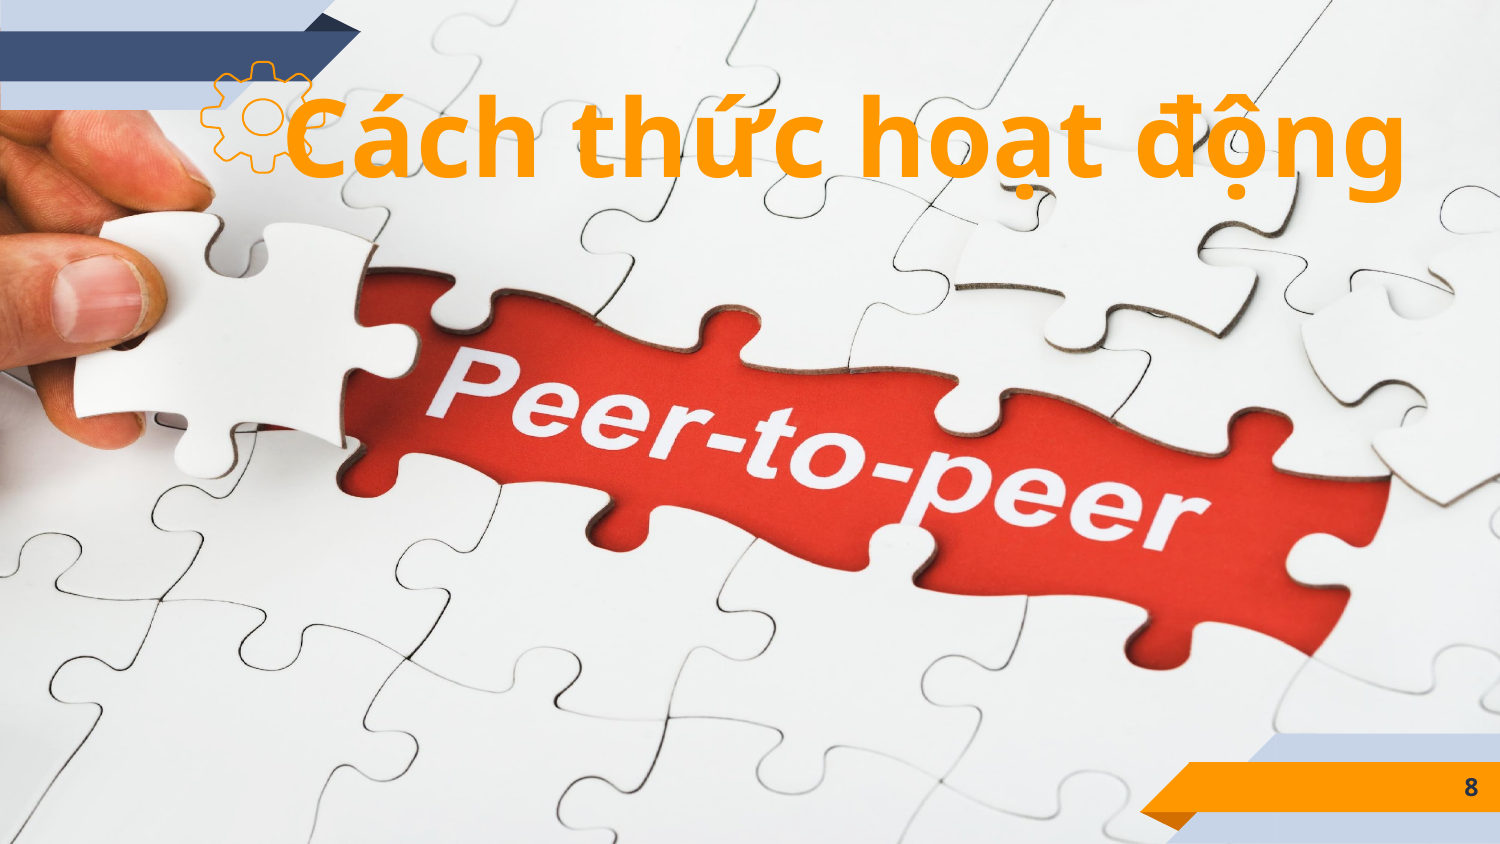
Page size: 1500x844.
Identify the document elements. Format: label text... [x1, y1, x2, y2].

slide_number 8 [1249, 760, 1494, 813]
text_box Cách thức hoạt động [172, 61, 1500, 207]
picture [324, 0, 1500, 61]
picture [0, 110, 1500, 844]
